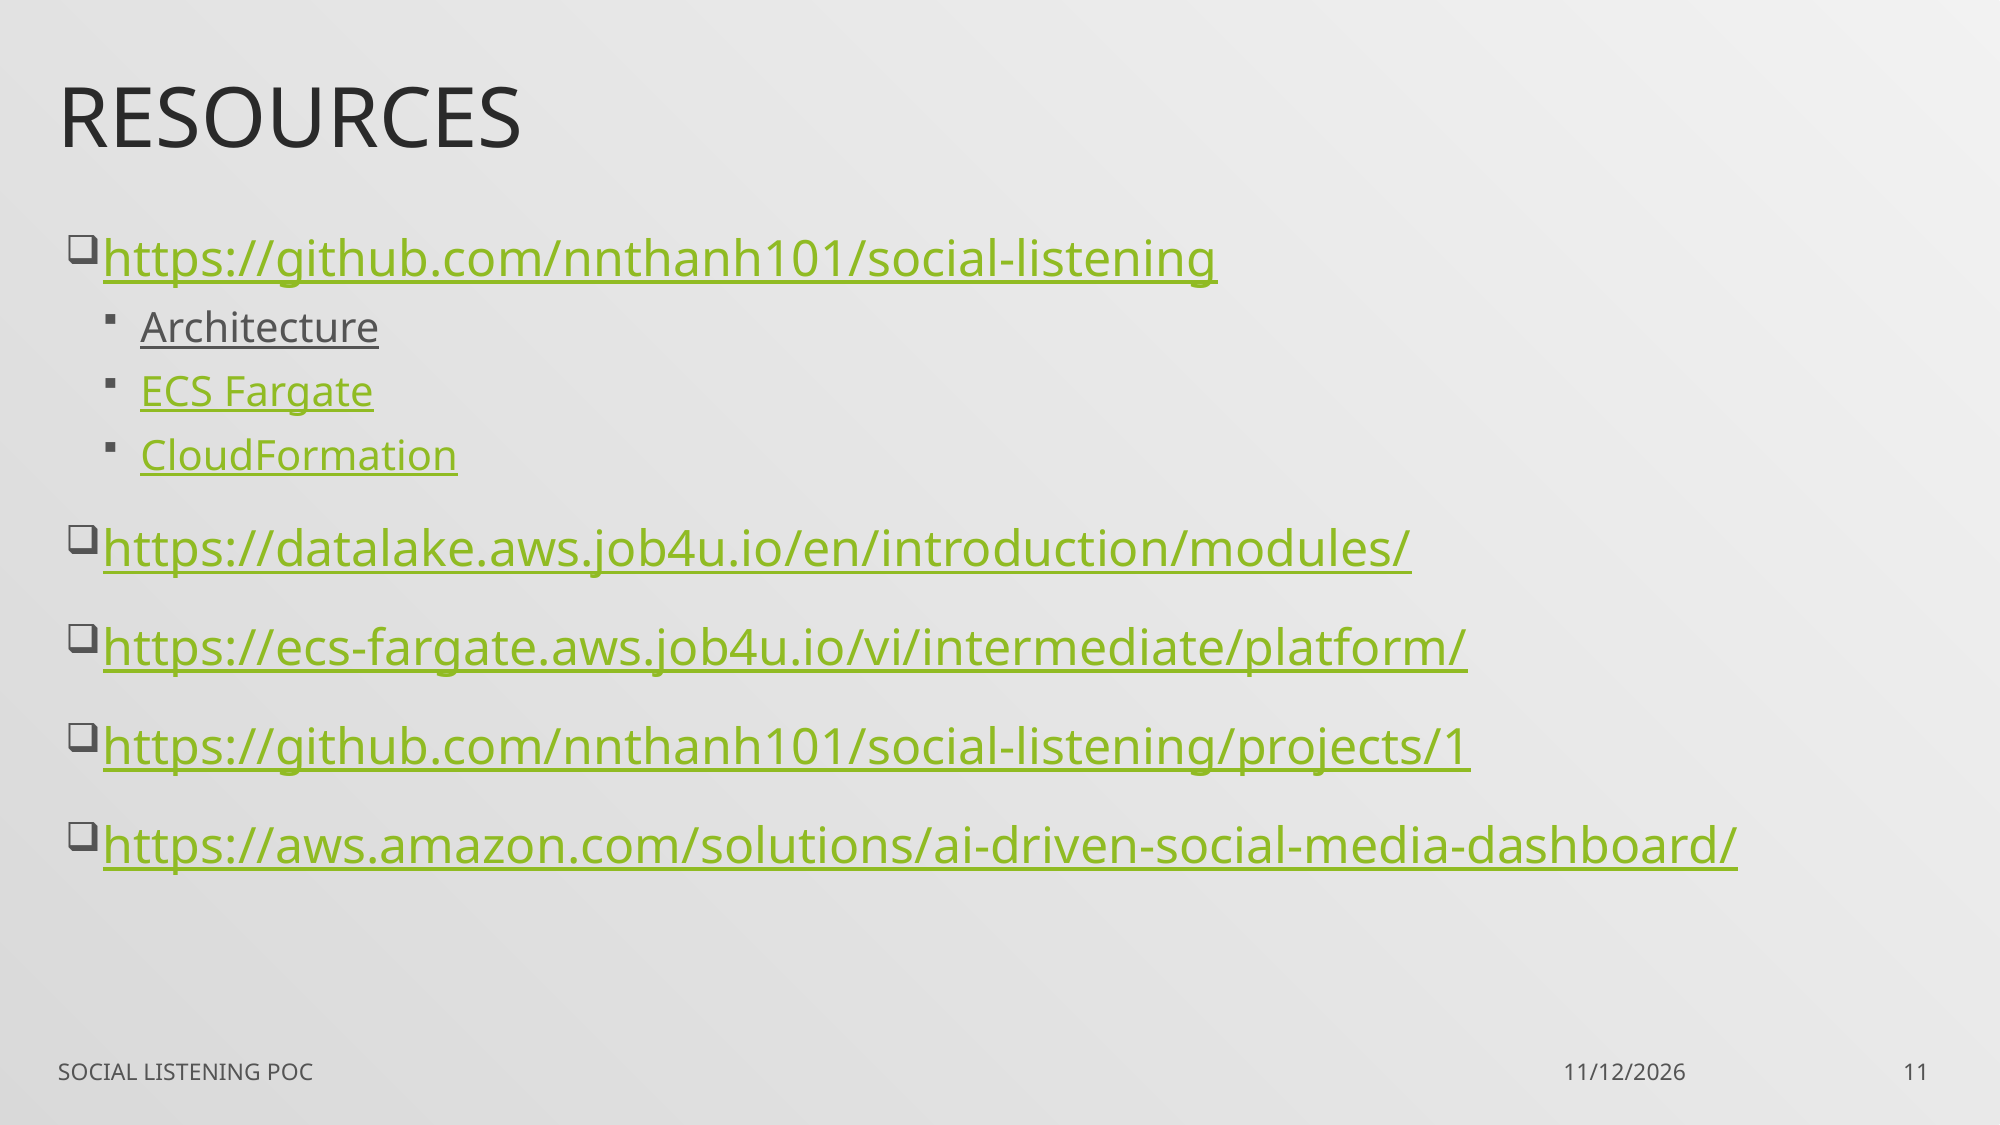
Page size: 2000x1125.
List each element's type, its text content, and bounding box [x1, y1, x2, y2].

list https://github.com/nnthanh101/social-listening Architecture ECS Fargate CloudFormation https://datalake.aws.job4u.io/en/introduction/modules/ https://ecs-fargate.aws.job4u.io/vi/intermediate/platform/ https://github.com/nnthanh101/social-listening/projects/1 https://aws.amazon.com/solutions/ai-driven-social-media-dashboard/ [42, 219, 1945, 1013]
title Resources [42, 45, 1945, 173]
slide_number 11 [1757, 1057, 1945, 1088]
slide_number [1472, 1057, 1702, 1088]
footer Social Listening POC [42, 1059, 1417, 1088]
